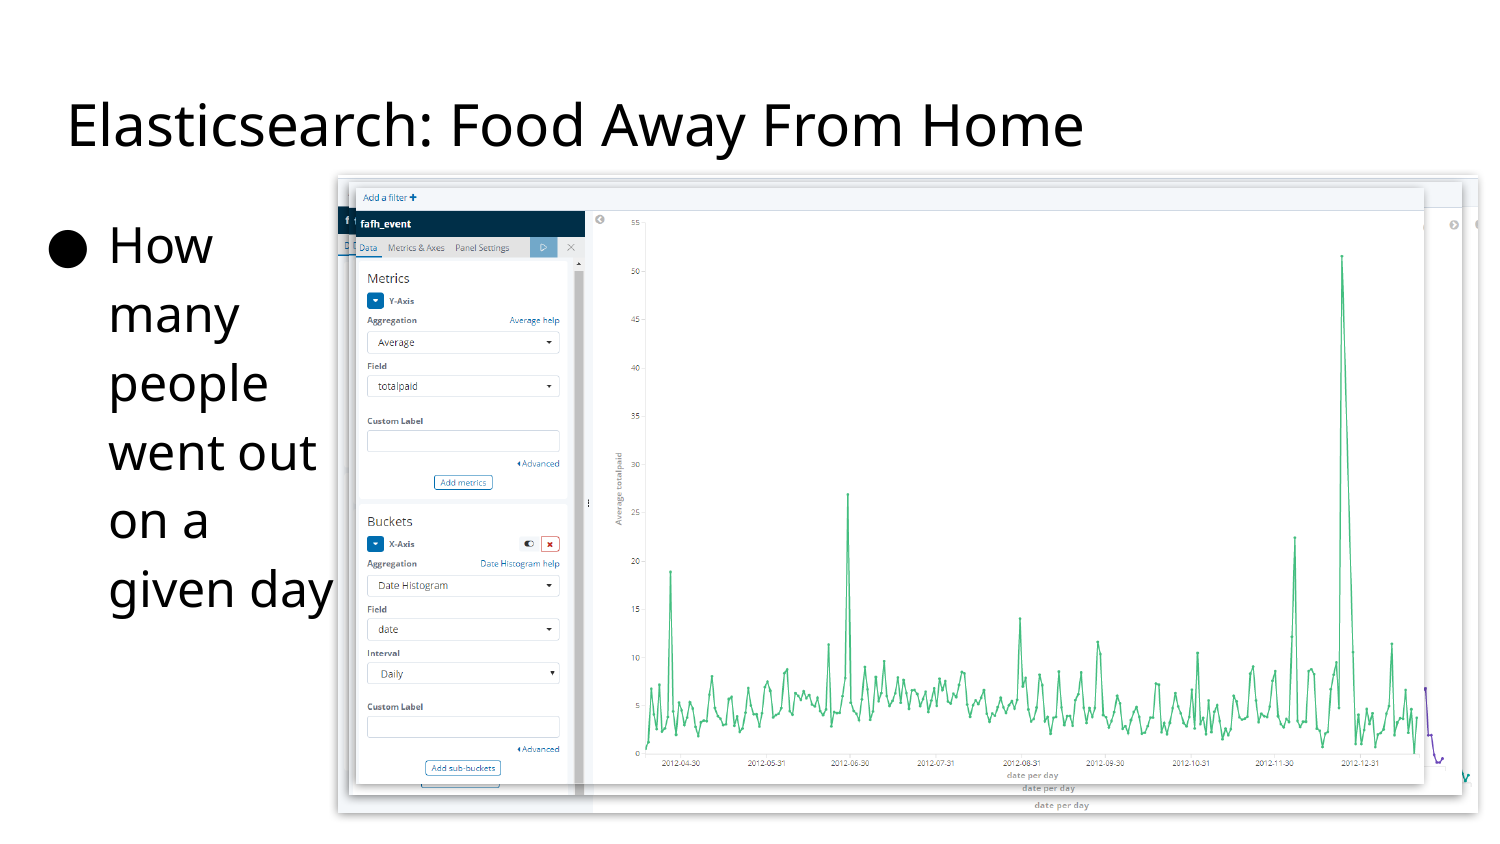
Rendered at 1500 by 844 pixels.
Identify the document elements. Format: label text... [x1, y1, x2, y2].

title Elasticsearch: Food Away From Home [51, 72, 1449, 167]
picture [385, 223, 403, 227]
picture [338, 175, 1478, 813]
list How many people went out on a given day [18, 189, 331, 761]
